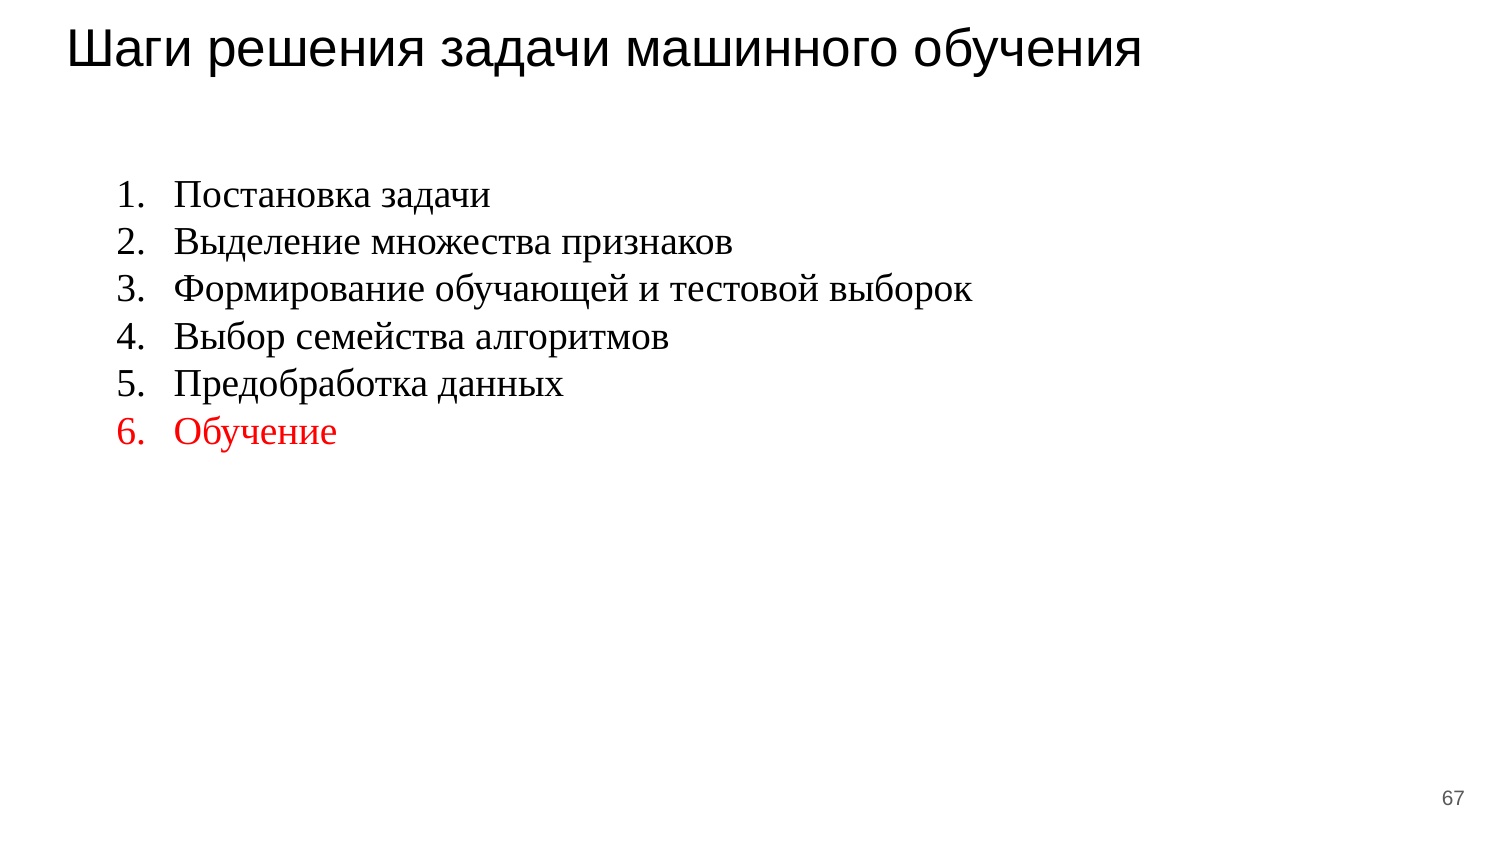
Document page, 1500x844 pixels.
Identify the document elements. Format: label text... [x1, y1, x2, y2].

text_box Постановка задачи Выделение множества признаков Формирование обучающей и тестовой выборок Выбор семейства алгоритмов Предобработка данных Обучение [83, 152, 1157, 794]
title Шаги решения задачи машинного обучения [51, 0, 1449, 92]
slide_number ‹#› [1389, 764, 1480, 830]
